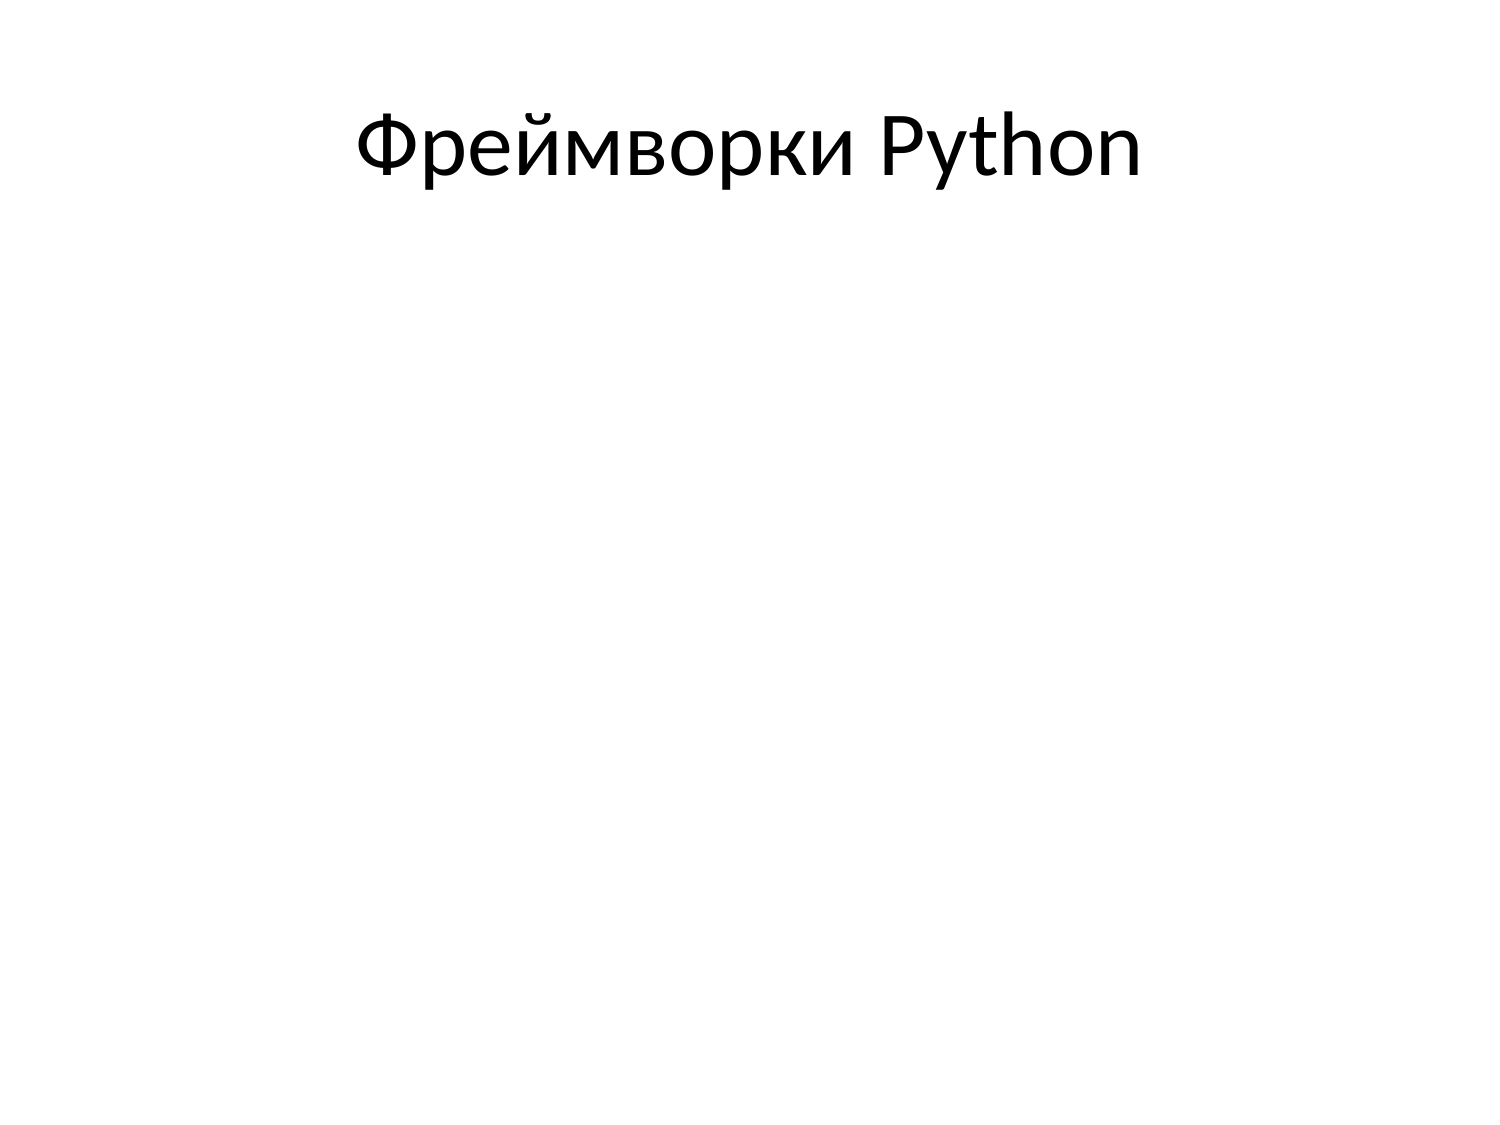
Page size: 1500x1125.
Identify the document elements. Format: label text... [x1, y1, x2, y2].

title Фреймворки Python [75, 45, 1425, 233]
